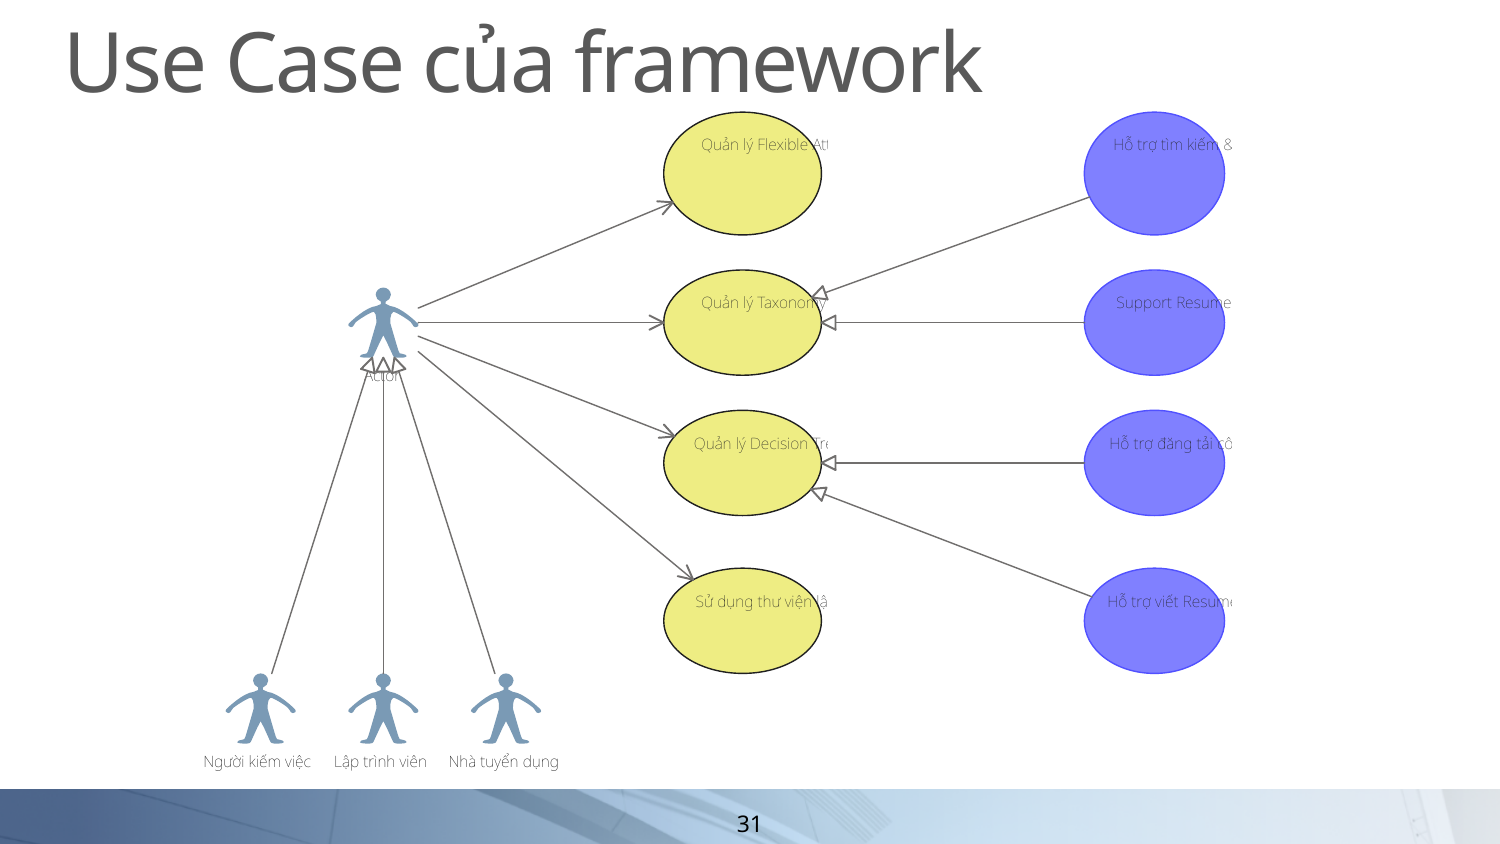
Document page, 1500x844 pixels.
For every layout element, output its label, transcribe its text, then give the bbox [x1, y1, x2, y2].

picture [0, 97, 1500, 844]
title Use Case của framework [63, 20, 1436, 89]
